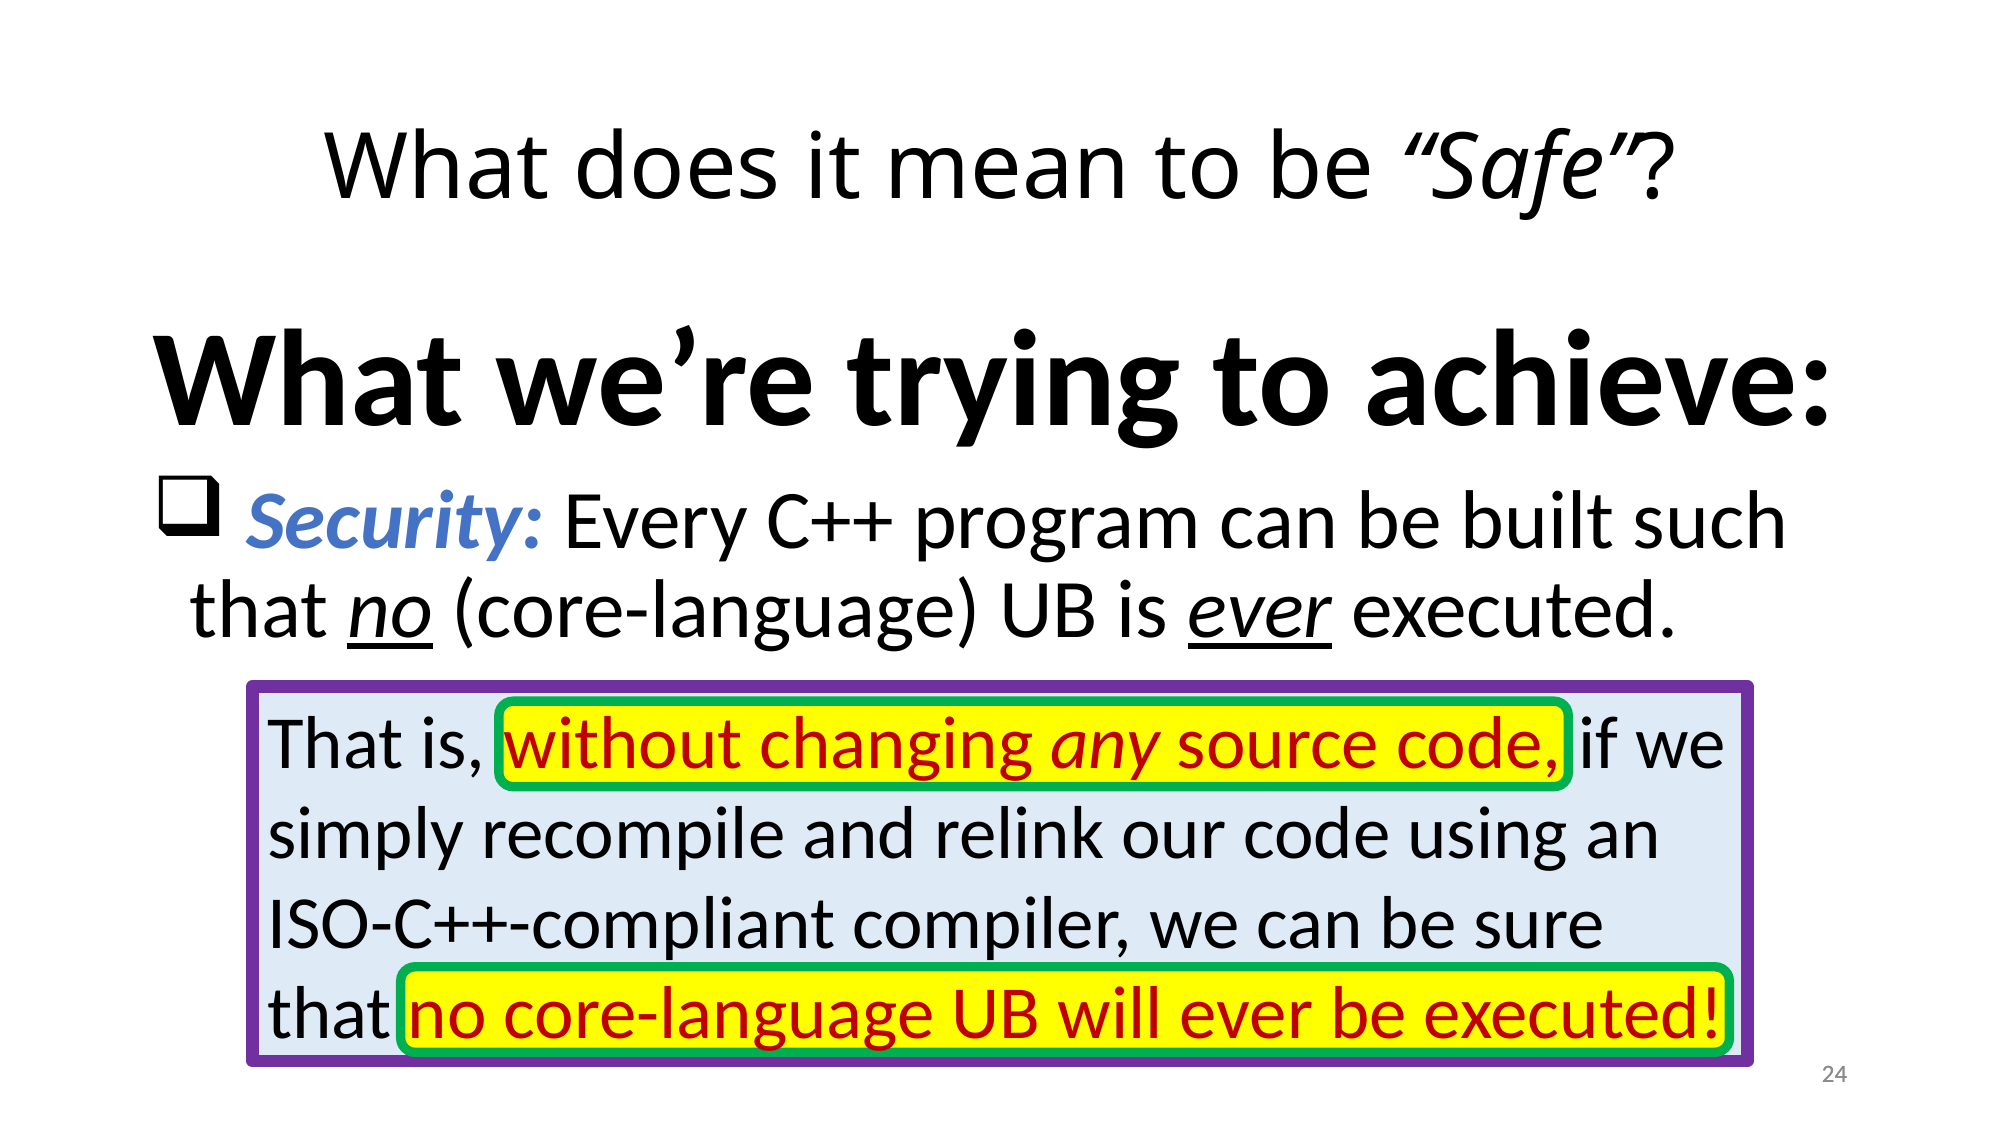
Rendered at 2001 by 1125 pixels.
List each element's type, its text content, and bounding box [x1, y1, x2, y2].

text_box 24 [1412, 1042, 1863, 1103]
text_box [392, 956, 1741, 1063]
list What we’re trying to achieve: Security: Every C++ program can be built such that no (core-language) UB is ever executed. [137, 299, 1863, 1125]
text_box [487, 686, 1579, 793]
text_box That is, without changing any source code, if we simply recompile and relink our code using an ISO-C++-compliant compiler, we can be sure that no core-language UB will ever be executed! [252, 686, 1748, 1062]
title What does it mean to be “Safe”? [137, 59, 1863, 278]
